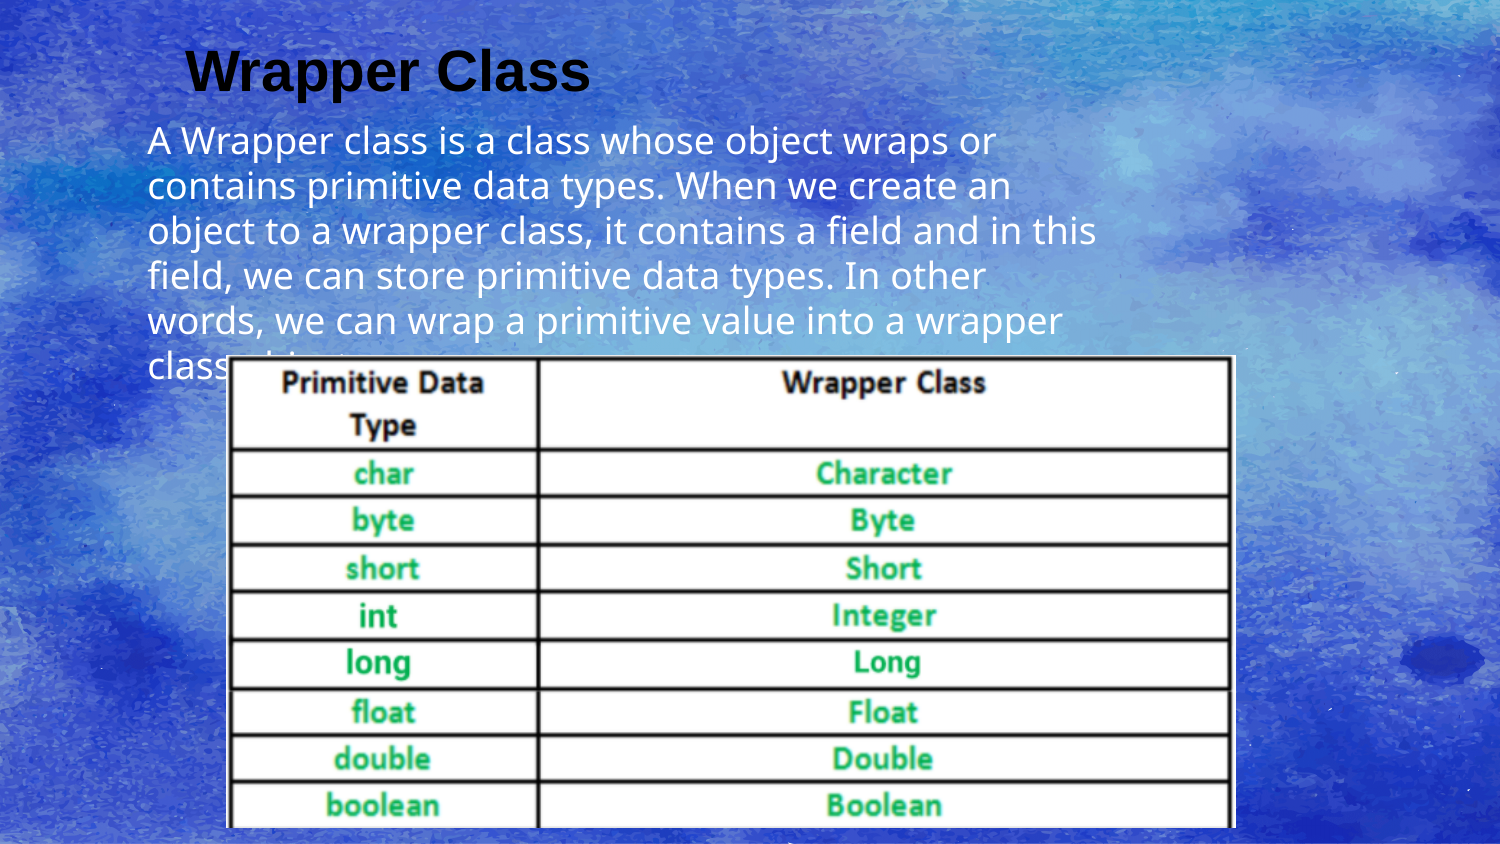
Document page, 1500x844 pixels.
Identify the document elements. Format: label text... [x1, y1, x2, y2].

text_box A Wrapper class is a class whose object wraps or contains primitive data types. When we create an object to a wrapper class, it contains a field and in this field, we can store primitive data types. In other words, we can wrap a primitive value into a wrapper class object [132, 109, 1125, 395]
picture [0, 0, 1500, 844]
text_box Wrapper Class [170, 25, 608, 111]
